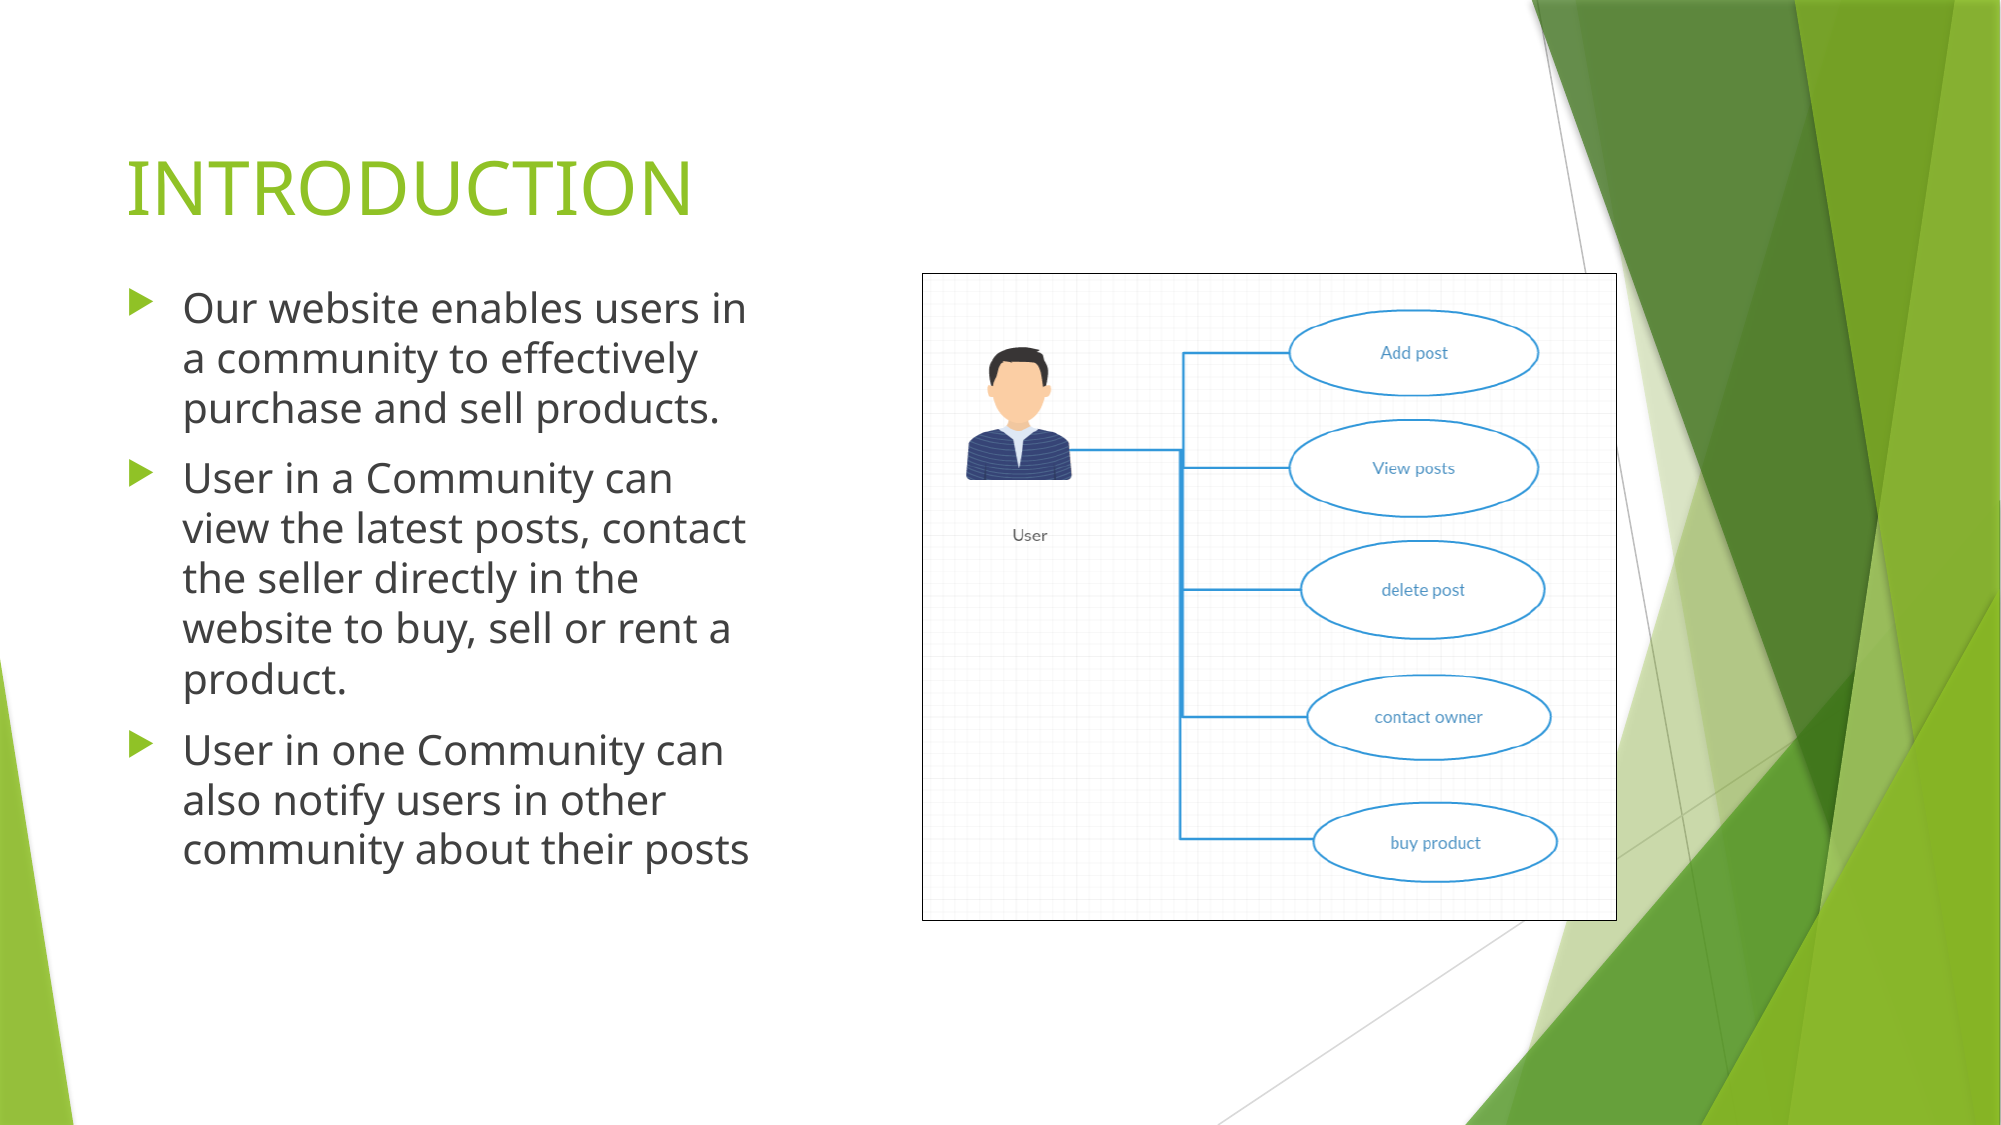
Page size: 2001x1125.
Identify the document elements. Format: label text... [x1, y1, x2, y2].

list Our website enables users in a community to effectively purchase and sell products. User in a Community can view the latest posts, contact the seller directly in the website to buy, sell or rent a product. User in one Community can also notify users in other community about their posts [111, 273, 786, 991]
title INTRODUCTION [111, 132, 1522, 274]
picture [922, 273, 1617, 921]
